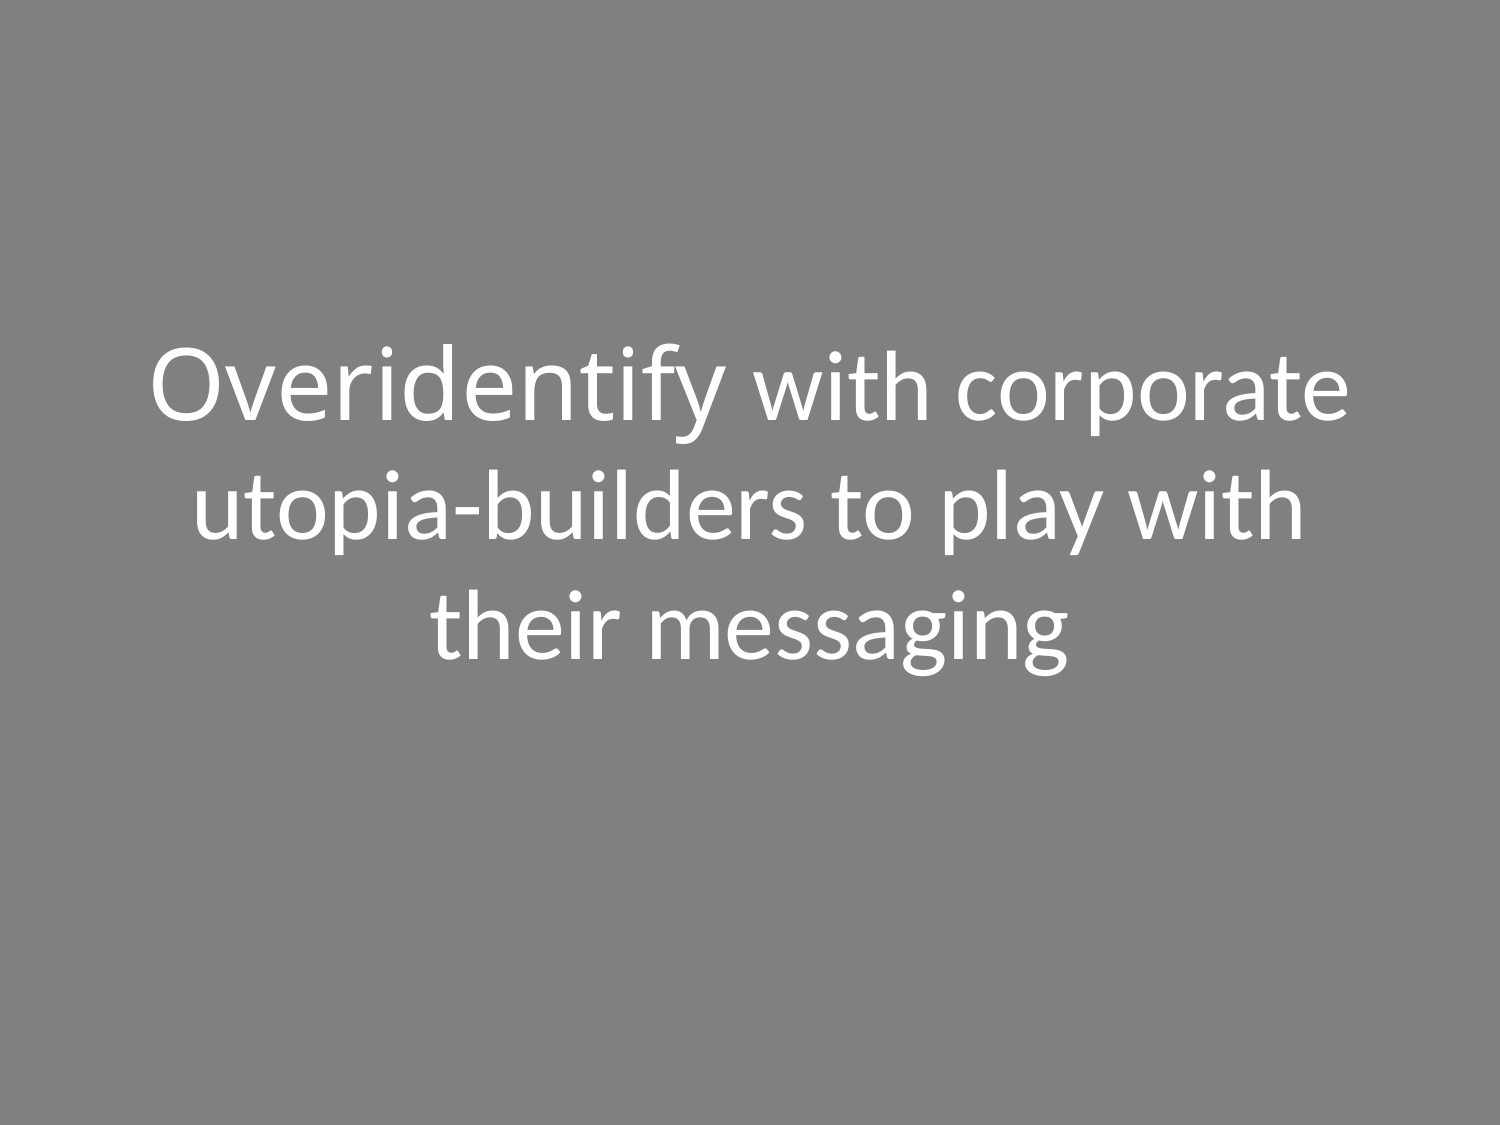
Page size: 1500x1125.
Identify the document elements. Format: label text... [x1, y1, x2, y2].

list Overidentify with corporate utopia-builders to play with their messaging [75, 312, 1425, 968]
